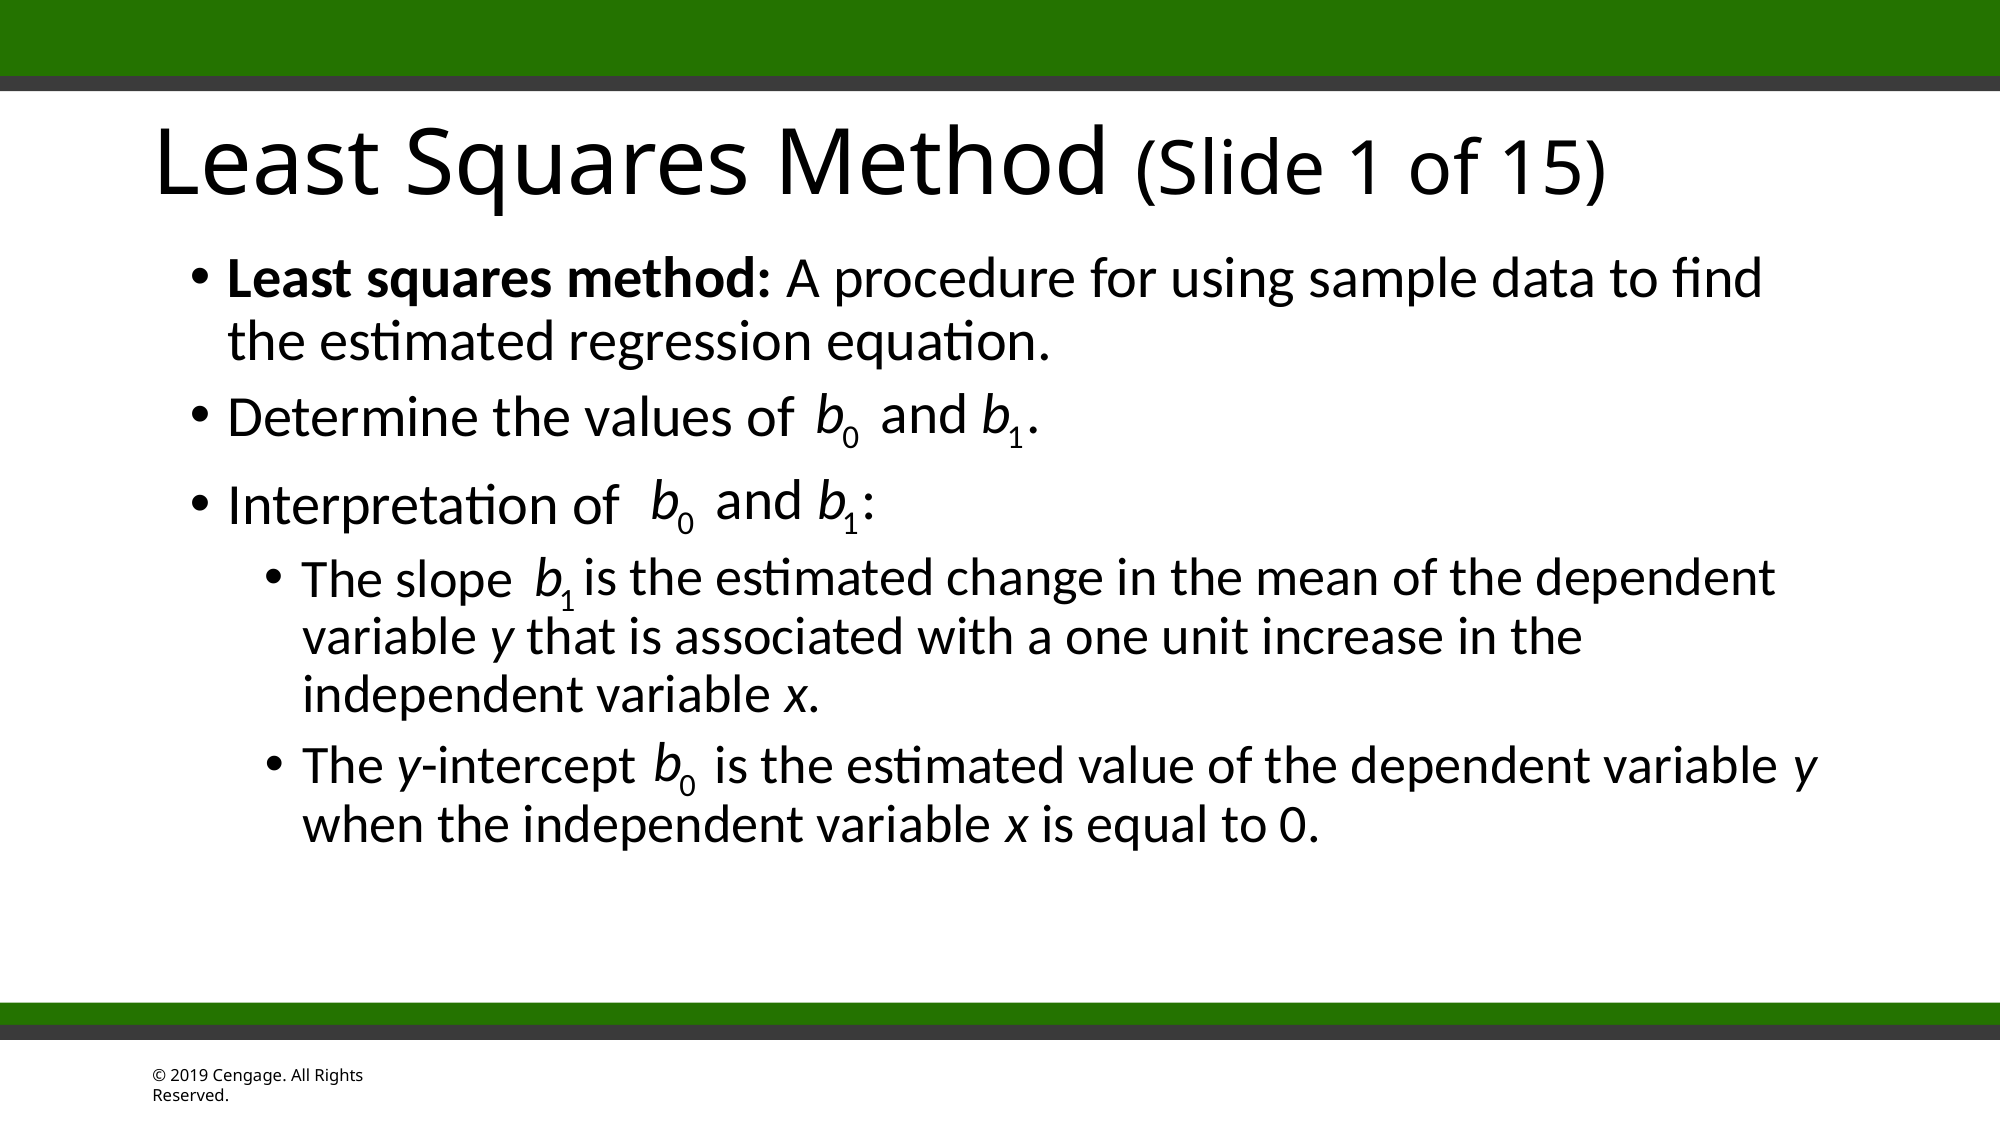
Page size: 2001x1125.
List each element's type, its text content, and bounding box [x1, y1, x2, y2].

title Least Squares Method (Slide 1 of 15) [137, 104, 1863, 225]
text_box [643, 462, 883, 549]
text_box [807, 376, 1048, 463]
list Least squares method: A procedure for using sample data to find the estimated regression equation. Determine the values of [137, 239, 1863, 345]
list is the estimated change in the mean of the dependent variable y that is associated with a one unit increase in the independent variable x. The y-intercept [137, 541, 1863, 723]
list Interpretation of [137, 466, 643, 523]
list is the estimated value of the dependent variable y when the independent variable x is equal to 0. [137, 729, 1863, 913]
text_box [526, 540, 583, 626]
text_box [645, 725, 707, 810]
